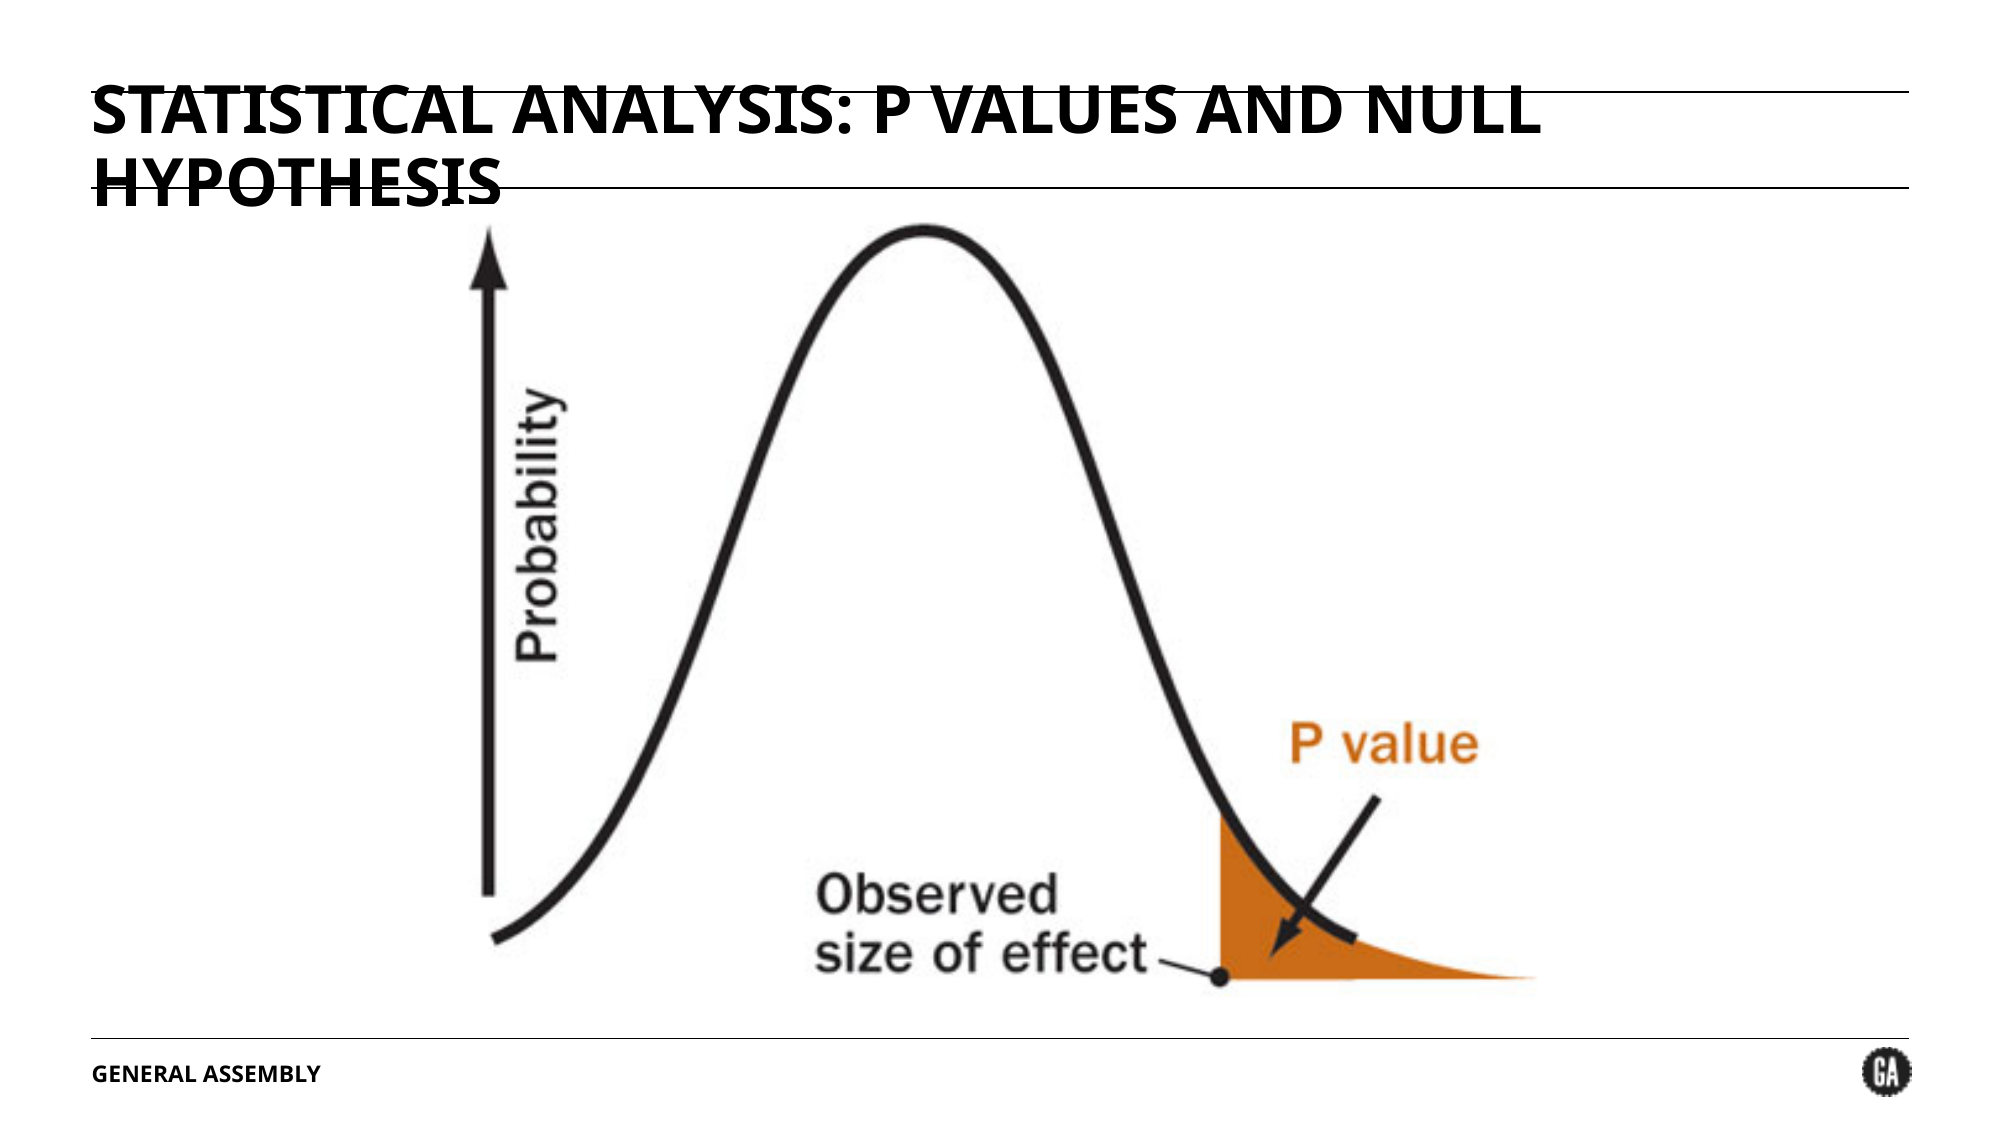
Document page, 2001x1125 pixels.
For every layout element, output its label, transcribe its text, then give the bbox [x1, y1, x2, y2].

picture [1862, 1047, 1912, 1097]
title STATISTICAL ANALYSIS: P VALUES AND NULL HYPOTHESIS [76, 91, 1897, 205]
picture [450, 204, 1550, 1007]
